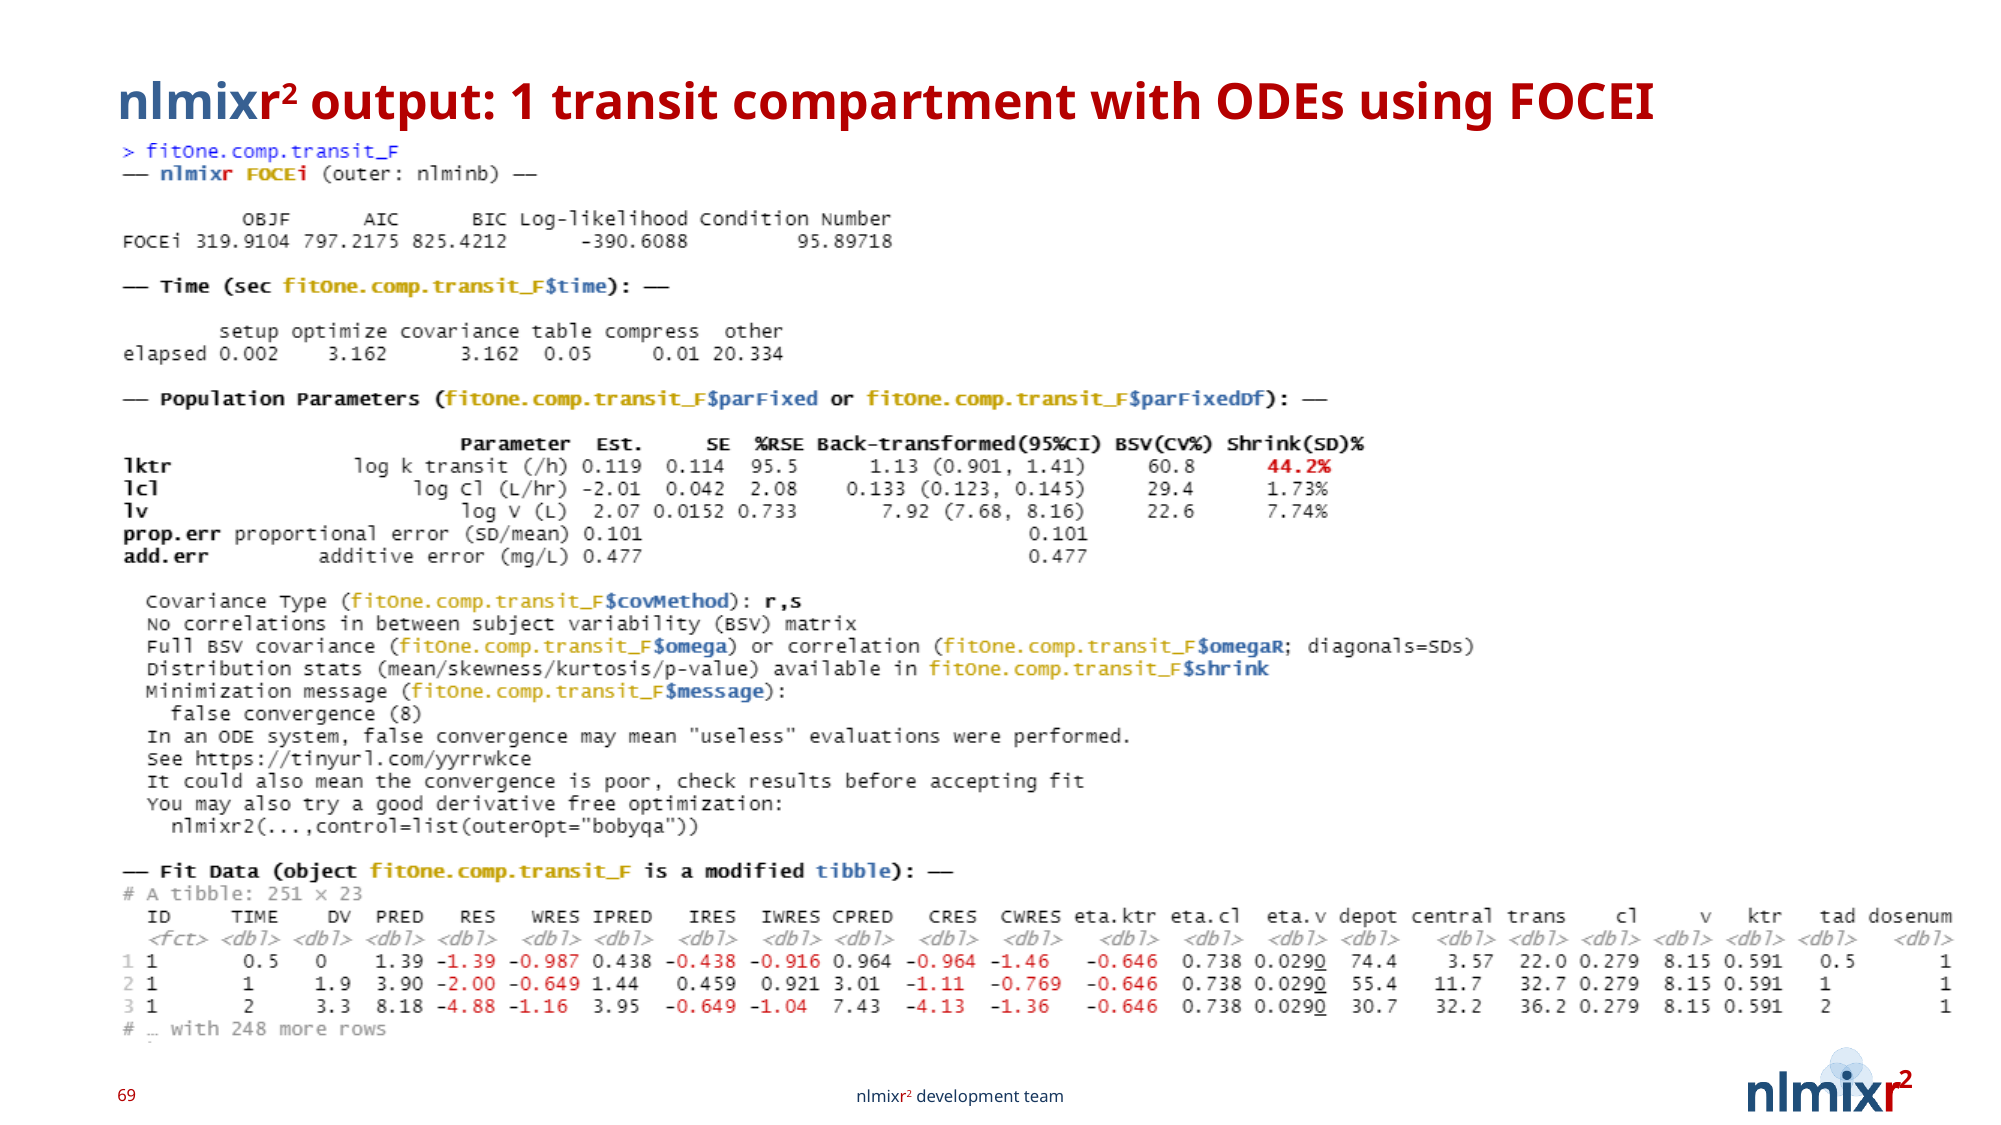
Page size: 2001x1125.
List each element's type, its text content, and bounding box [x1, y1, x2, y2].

picture [113, 143, 1966, 1123]
title nlmixr2 output: 1 transit compartment with ODEs using FOCEI [102, 18, 1898, 181]
slide_number 69 [102, 1076, 276, 1115]
footer nlmixr2 development team [354, 1076, 1567, 1115]
